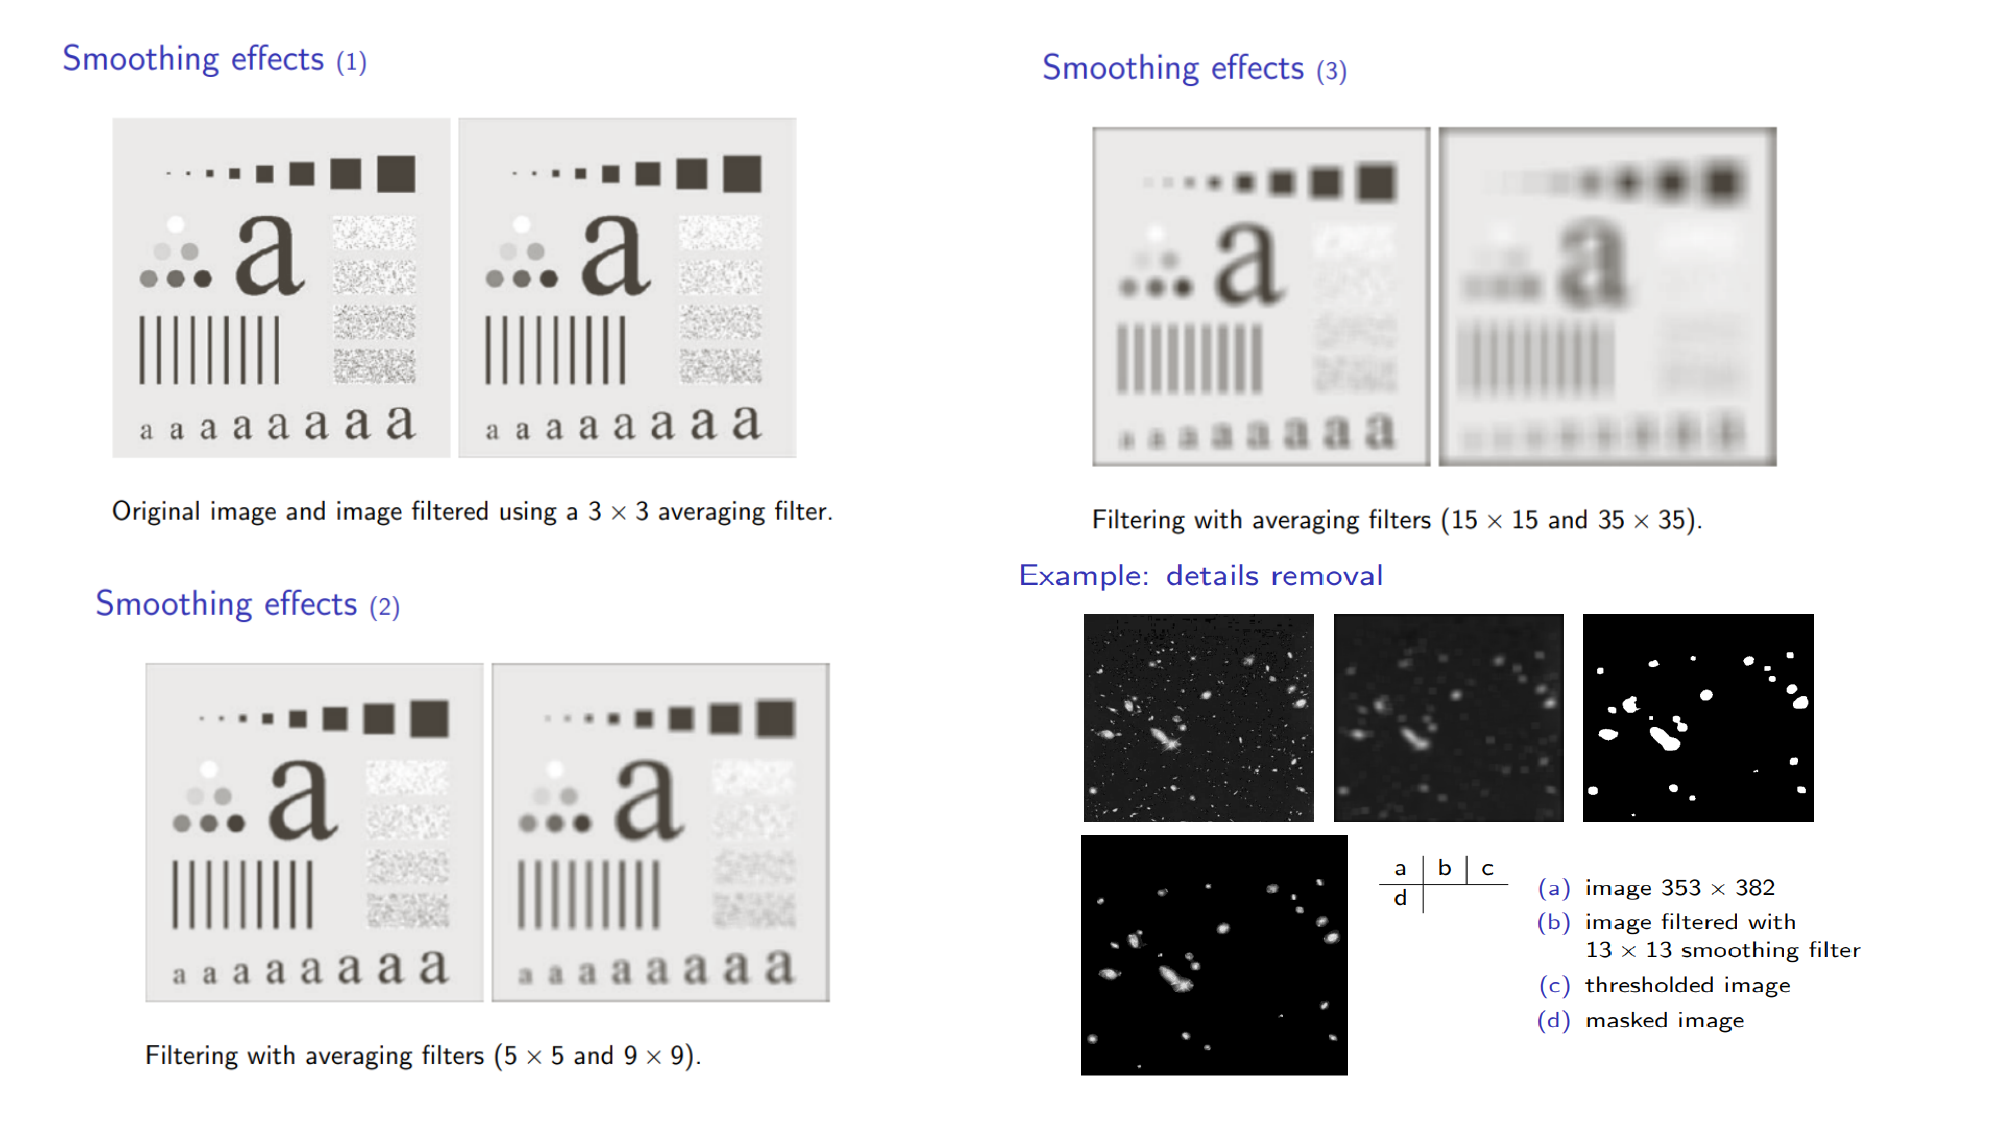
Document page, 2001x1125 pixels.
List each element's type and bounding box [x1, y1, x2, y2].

picture [1035, 34, 1797, 546]
picture [1011, 552, 1876, 1091]
picture [85, 572, 849, 1087]
list [54, 30, 850, 550]
